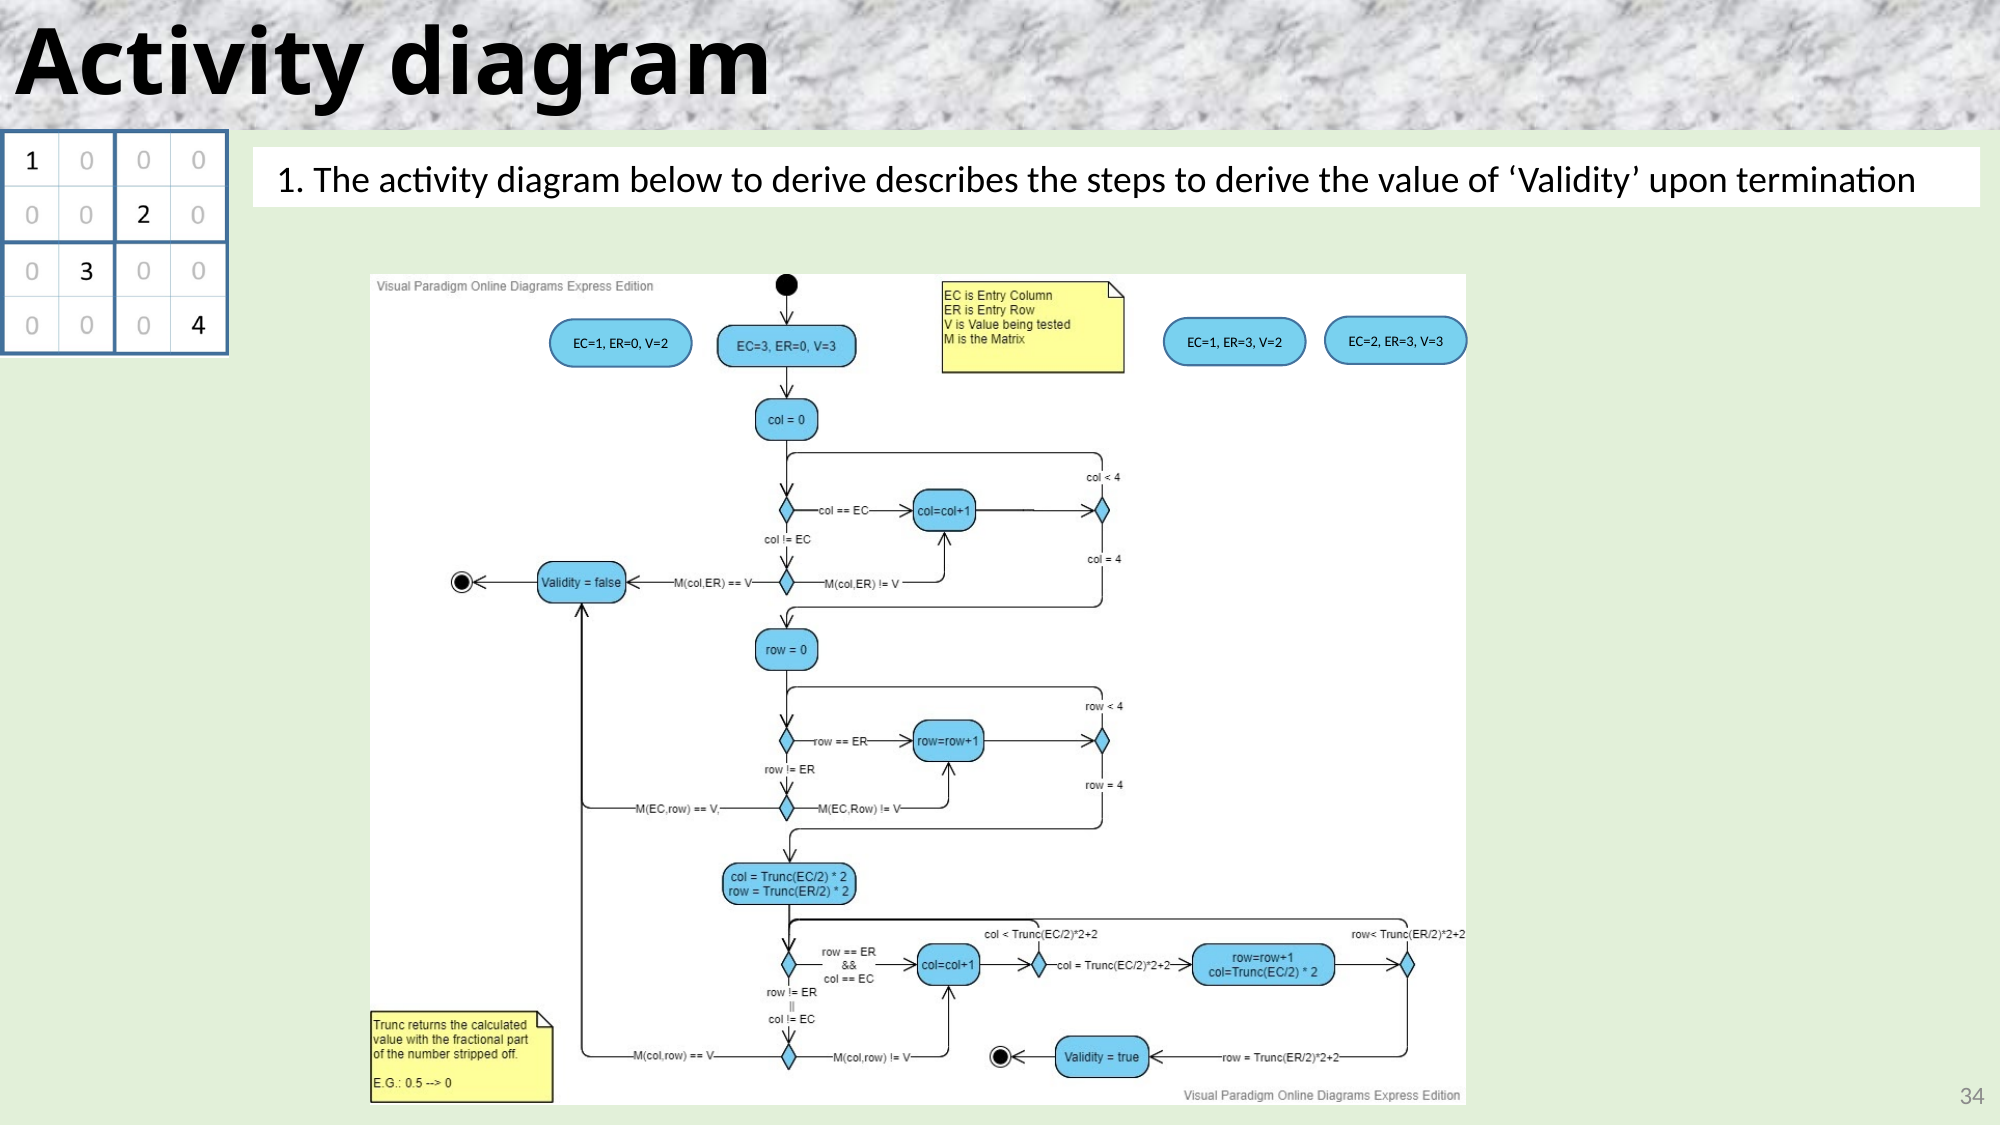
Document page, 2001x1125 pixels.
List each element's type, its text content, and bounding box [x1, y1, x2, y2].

text_box 1. The activity diagram below to derive describes the steps to derive the value of ‘Validity’ upon termination [253, 147, 1981, 207]
picture [0, 129, 229, 358]
picture [370, 274, 1466, 1105]
title Activity diagram [0, 0, 2000, 130]
slide_number 34 [1550, 1065, 2000, 1125]
